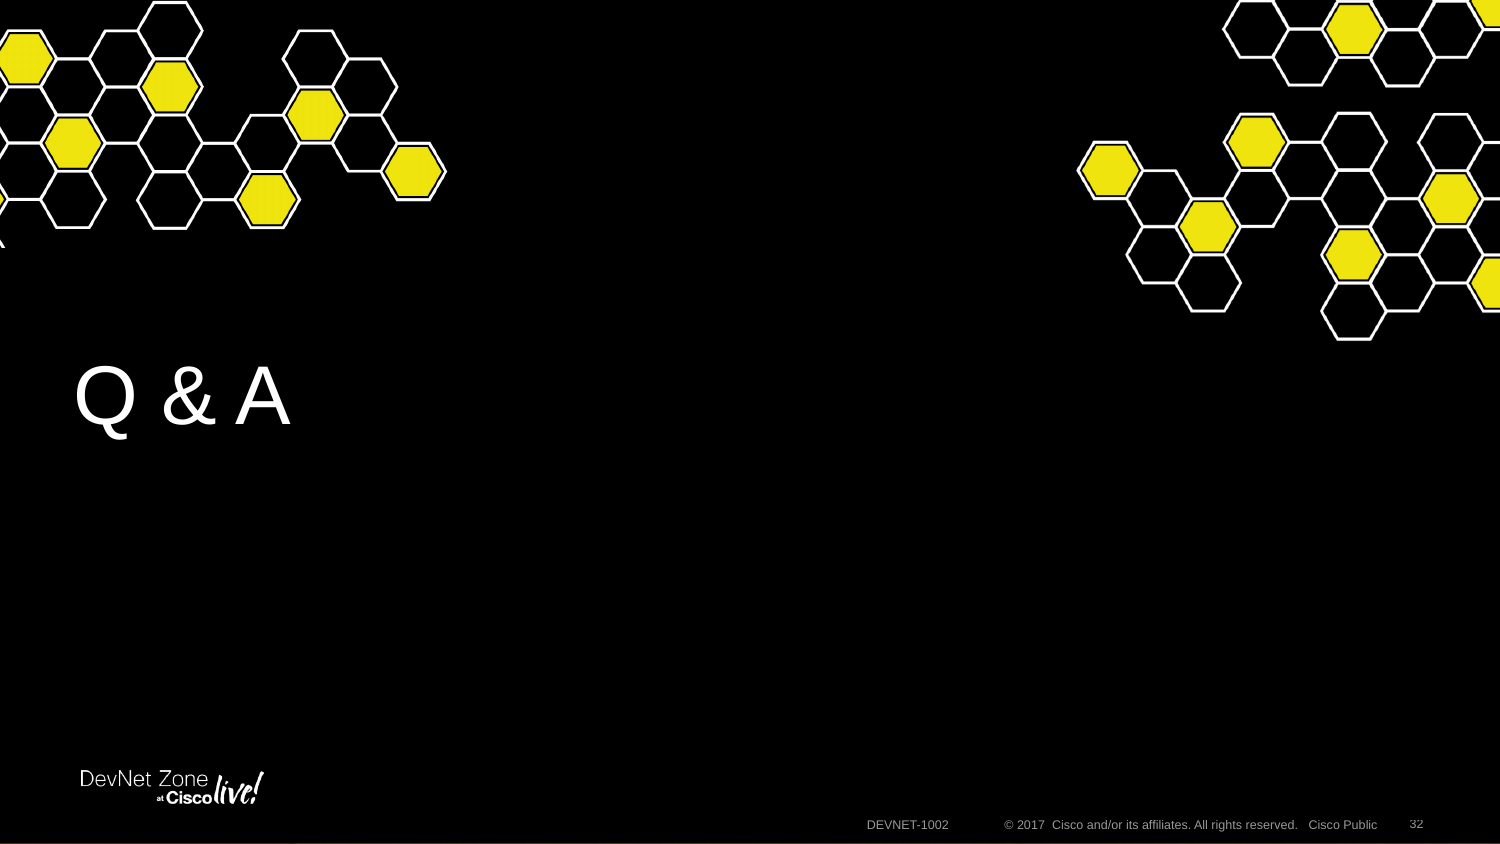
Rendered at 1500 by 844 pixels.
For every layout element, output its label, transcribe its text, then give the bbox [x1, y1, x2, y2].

picture [1064, 0, 1500, 367]
title Q & A [58, 345, 1436, 533]
footer DEVNET-1002 [856, 811, 975, 838]
picture [81, 770, 264, 804]
picture [0, 0, 460, 248]
slide_number 32 [1379, 801, 1439, 844]
